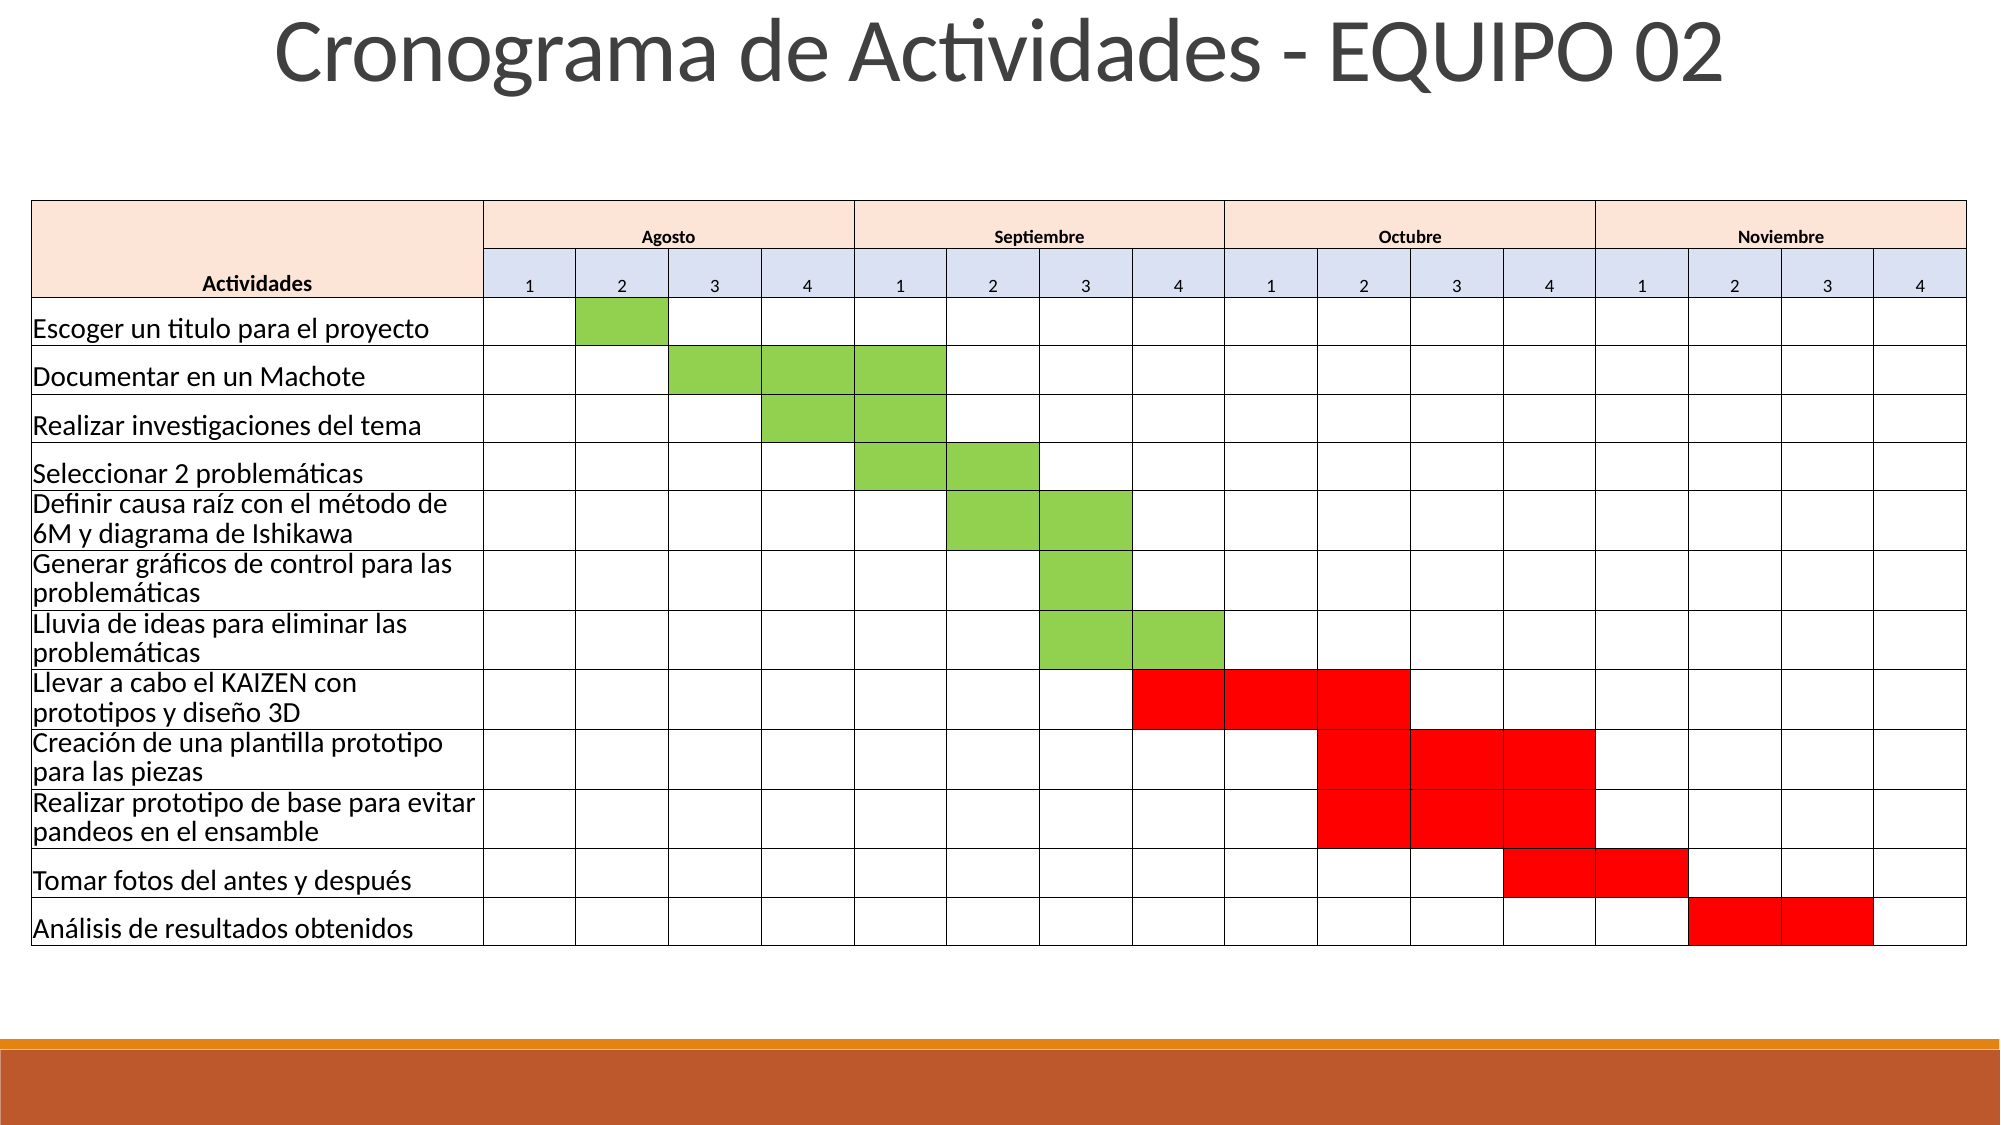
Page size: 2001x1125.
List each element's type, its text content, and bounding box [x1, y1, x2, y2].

table_cell [1596, 790, 1688, 848]
table_cell [669, 790, 761, 848]
table_cell [576, 790, 668, 848]
text_box Cronograma de Actividades - EQUIPO 02 [221, 0, 1778, 186]
table_cell [1596, 611, 1688, 669]
table_cell [947, 491, 1039, 550]
table_cell [1318, 443, 1410, 490]
table_cell [1596, 730, 1688, 789]
table_cell [1318, 790, 1410, 848]
table_cell [762, 346, 854, 394]
table_cell [855, 898, 946, 945]
table_cell [947, 611, 1039, 669]
table_cell [1133, 730, 1224, 789]
table_cell [576, 298, 668, 345]
table_cell [1225, 790, 1317, 848]
table_cell [762, 395, 854, 442]
table_cell [1874, 443, 1966, 490]
table_cell [1782, 298, 1873, 345]
table_cell Realizar investigaciones del tema [32, 395, 483, 442]
table_cell 1 [1596, 249, 1688, 297]
table_cell [576, 730, 668, 789]
table_cell [576, 551, 668, 610]
table_cell 4 [1133, 249, 1224, 297]
table_cell [1874, 898, 1966, 945]
table_cell [1133, 298, 1224, 345]
table_cell 1 [855, 249, 946, 297]
table_cell [947, 395, 1039, 442]
table_cell [1689, 849, 1781, 897]
table_cell Documentar en un Machote [32, 346, 483, 394]
table_cell [855, 298, 946, 345]
table_cell [1874, 849, 1966, 897]
table_cell [762, 730, 854, 789]
table_cell [762, 670, 854, 729]
table_cell [1782, 849, 1873, 897]
table_cell [1689, 395, 1781, 442]
table_cell [1225, 611, 1317, 669]
table_cell [484, 898, 575, 945]
table_cell [1411, 491, 1503, 550]
table_cell Tomar fotos del antes y después [32, 849, 483, 897]
table_cell [484, 790, 575, 848]
table_cell [1596, 551, 1688, 610]
table_cell [1318, 395, 1410, 442]
table_cell [1318, 346, 1410, 394]
table_cell [1133, 491, 1224, 550]
table_cell [762, 790, 854, 848]
table_cell [1596, 443, 1688, 490]
table_cell [1596, 346, 1688, 394]
table_cell [947, 551, 1039, 610]
table_cell [1318, 670, 1410, 729]
table_cell [855, 670, 946, 729]
table_cell [484, 346, 575, 394]
table_cell [1874, 670, 1966, 729]
table_cell [1411, 849, 1503, 897]
table_cell [576, 395, 668, 442]
table_cell [1225, 491, 1317, 550]
table_cell 4 [762, 249, 854, 297]
table_cell [576, 670, 668, 729]
table_cell [576, 849, 668, 897]
table_cell [669, 491, 761, 550]
table_cell [1874, 551, 1966, 610]
table_cell [1689, 346, 1781, 394]
table_cell [1040, 670, 1132, 729]
table_cell [947, 849, 1039, 897]
table_cell [1040, 898, 1132, 945]
table_cell [1040, 298, 1132, 345]
table_cell [1782, 790, 1873, 848]
table_cell [1040, 491, 1132, 550]
table_cell [1504, 551, 1595, 610]
table_cell [1133, 346, 1224, 394]
table_cell [1782, 395, 1873, 442]
table_cell 1 [1225, 249, 1317, 297]
table_cell 1 [484, 249, 575, 297]
table_cell [762, 898, 854, 945]
table_cell [1225, 346, 1317, 394]
table_header Octubre [1225, 201, 1595, 248]
table_cell [1225, 730, 1317, 789]
table_cell 3 [1782, 249, 1873, 297]
table_cell [1225, 898, 1317, 945]
table_cell [947, 298, 1039, 345]
table_cell [484, 730, 575, 789]
table_cell [947, 443, 1039, 490]
table_cell [1040, 395, 1132, 442]
table_cell [1504, 670, 1595, 729]
table_cell [1782, 346, 1873, 394]
table_cell [1040, 611, 1132, 669]
table_cell [1225, 849, 1317, 897]
table_cell Seleccionar 2 problemáticas [32, 443, 483, 490]
table_cell [1504, 790, 1595, 848]
table_cell Generar gráficos de control para las problemáticas [32, 551, 483, 610]
table_cell [1040, 730, 1132, 789]
table_cell [947, 898, 1039, 945]
table_cell [762, 491, 854, 550]
table_cell [855, 849, 946, 897]
table_cell [1040, 443, 1132, 490]
table_cell [1504, 491, 1595, 550]
table_cell [1411, 298, 1503, 345]
table_cell [1133, 670, 1224, 729]
table_cell Realizar prototipo de base para evitar pandeos en el ensamble [32, 790, 483, 848]
table_cell [484, 443, 575, 490]
table_cell [1689, 611, 1781, 669]
table_cell [1689, 298, 1781, 345]
table_cell [1596, 395, 1688, 442]
table_cell [762, 551, 854, 610]
table_cell [1689, 670, 1781, 729]
table_cell [1596, 491, 1688, 550]
table_cell [1874, 298, 1966, 345]
table_cell [669, 611, 761, 669]
table_cell [947, 790, 1039, 848]
table_cell 4 [1874, 249, 1966, 297]
table_cell 3 [669, 249, 761, 297]
table_cell [947, 730, 1039, 789]
table_cell [1782, 551, 1873, 610]
table_cell [484, 670, 575, 729]
table_cell [576, 443, 668, 490]
table_cell [855, 551, 946, 610]
table_cell [1504, 849, 1595, 897]
table_cell [1504, 298, 1595, 345]
table_cell [1040, 551, 1132, 610]
table_cell [1596, 670, 1688, 729]
table_header Noviembre [1596, 201, 1966, 248]
table_cell [576, 346, 668, 394]
table_cell [1411, 790, 1503, 848]
table_cell [576, 898, 668, 945]
table_cell [484, 491, 575, 550]
table_cell [484, 611, 575, 669]
table_cell [1782, 611, 1873, 669]
table_cell [1504, 443, 1595, 490]
table_cell [669, 395, 761, 442]
table_cell [1596, 849, 1688, 897]
table_cell [669, 551, 761, 610]
table_cell [484, 849, 575, 897]
table_cell [1596, 898, 1688, 945]
table_cell [1874, 790, 1966, 848]
table_cell [1689, 730, 1781, 789]
table_cell [1782, 730, 1873, 789]
table_cell [1133, 611, 1224, 669]
table_cell [669, 298, 761, 345]
table_cell [762, 849, 854, 897]
table_cell [762, 443, 854, 490]
table_cell [1225, 395, 1317, 442]
table_cell [669, 898, 761, 945]
table_cell [1225, 670, 1317, 729]
table_cell Creación de una plantilla prototipo para las piezas [32, 730, 483, 789]
table_cell [1318, 298, 1410, 345]
table_cell [1874, 346, 1966, 394]
table_cell [1874, 730, 1966, 789]
table_cell [1689, 790, 1781, 848]
table_cell [484, 298, 575, 345]
table_cell Llevar a cabo el KAIZEN con prototipos y diseño 3D [32, 670, 483, 729]
table_cell 4 [1504, 249, 1595, 297]
table_cell [1504, 898, 1595, 945]
table_cell [1782, 898, 1873, 945]
table_cell [669, 443, 761, 490]
table_header Actividades [32, 201, 483, 297]
table_cell [1411, 551, 1503, 610]
table_cell [1504, 611, 1595, 669]
table_cell [1318, 849, 1410, 897]
table_cell [1040, 849, 1132, 897]
table_cell [1874, 395, 1966, 442]
table_cell [576, 491, 668, 550]
table_cell [855, 611, 946, 669]
table_cell [1040, 346, 1132, 394]
table_cell [1689, 443, 1781, 490]
table_cell 2 [947, 249, 1039, 297]
table_cell 2 [1318, 249, 1410, 297]
table_cell Definir causa raíz con el método de 6M y diagrama de Ishikawa [32, 491, 483, 550]
table_cell 3 [1040, 249, 1132, 297]
table_cell [1504, 395, 1595, 442]
table_cell [1782, 443, 1873, 490]
table_cell [855, 443, 946, 490]
table_cell [855, 395, 946, 442]
table_cell 3 [1411, 249, 1503, 297]
table_cell [1689, 898, 1781, 945]
table_cell [1318, 730, 1410, 789]
table_cell [1318, 491, 1410, 550]
table_cell [1225, 298, 1317, 345]
table_cell [1318, 611, 1410, 669]
table_cell [1318, 898, 1410, 945]
table_header Septiembre [855, 201, 1224, 248]
table_cell [669, 346, 761, 394]
table_cell [669, 849, 761, 897]
table_cell [947, 346, 1039, 394]
table_cell [1133, 790, 1224, 848]
table_cell [484, 551, 575, 610]
table_cell [1318, 551, 1410, 610]
table_cell [1411, 670, 1503, 729]
table_cell [855, 346, 946, 394]
table_cell [855, 491, 946, 550]
table_cell [1782, 491, 1873, 550]
table_cell [1133, 551, 1224, 610]
table_cell [1133, 898, 1224, 945]
table_cell [762, 611, 854, 669]
table_cell [1133, 395, 1224, 442]
table_cell [1411, 346, 1503, 394]
table_cell [1504, 730, 1595, 789]
table_cell [1133, 443, 1224, 490]
table_cell [1040, 790, 1132, 848]
table_cell [762, 298, 854, 345]
table_cell 2 [1689, 249, 1781, 297]
table_cell [669, 670, 761, 729]
table_cell [1225, 443, 1317, 490]
table_cell [1225, 551, 1317, 610]
table_cell [1411, 443, 1503, 490]
table_cell [1782, 670, 1873, 729]
table_cell [947, 670, 1039, 729]
table_cell [1411, 395, 1503, 442]
table_cell [576, 611, 668, 669]
table_cell [855, 730, 946, 789]
table_cell Escoger un titulo para el proyecto [32, 298, 483, 345]
table_cell [1596, 298, 1688, 345]
table_cell [669, 730, 761, 789]
table_cell [1874, 611, 1966, 669]
table_cell [1689, 551, 1781, 610]
table_header Agosto [484, 201, 854, 248]
table_cell Análisis de resultados obtenidos [32, 898, 483, 945]
table_cell [1133, 849, 1224, 897]
table_cell [1874, 491, 1966, 550]
table_cell [1411, 611, 1503, 669]
table_cell [855, 790, 946, 848]
table_cell [1411, 898, 1503, 945]
table_cell [1411, 730, 1503, 789]
table_cell 2 [576, 249, 668, 297]
table_cell [1504, 346, 1595, 394]
table_cell Lluvia de ideas para eliminar las problemáticas [32, 611, 483, 669]
table_cell [484, 395, 575, 442]
table_cell [1689, 491, 1781, 550]
